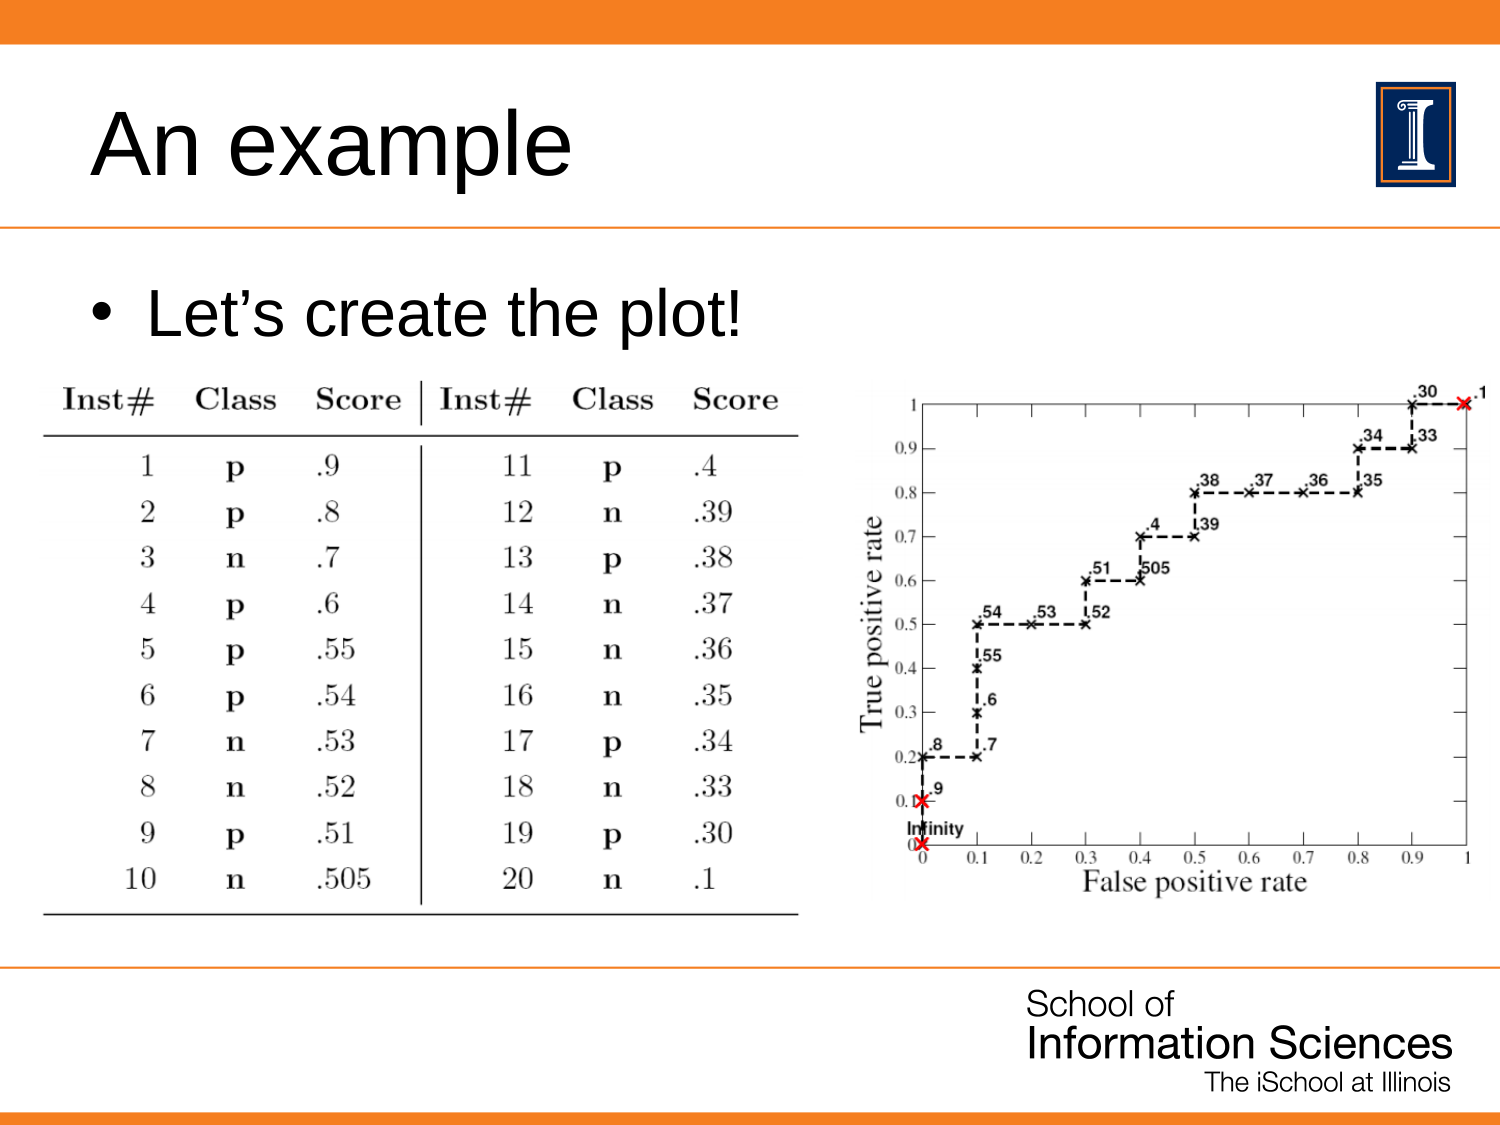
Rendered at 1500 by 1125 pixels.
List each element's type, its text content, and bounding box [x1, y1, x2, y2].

list Let’s create the plot! [75, 262, 1377, 371]
picture [0, 0, 1500, 1125]
title An example [75, 45, 1425, 233]
